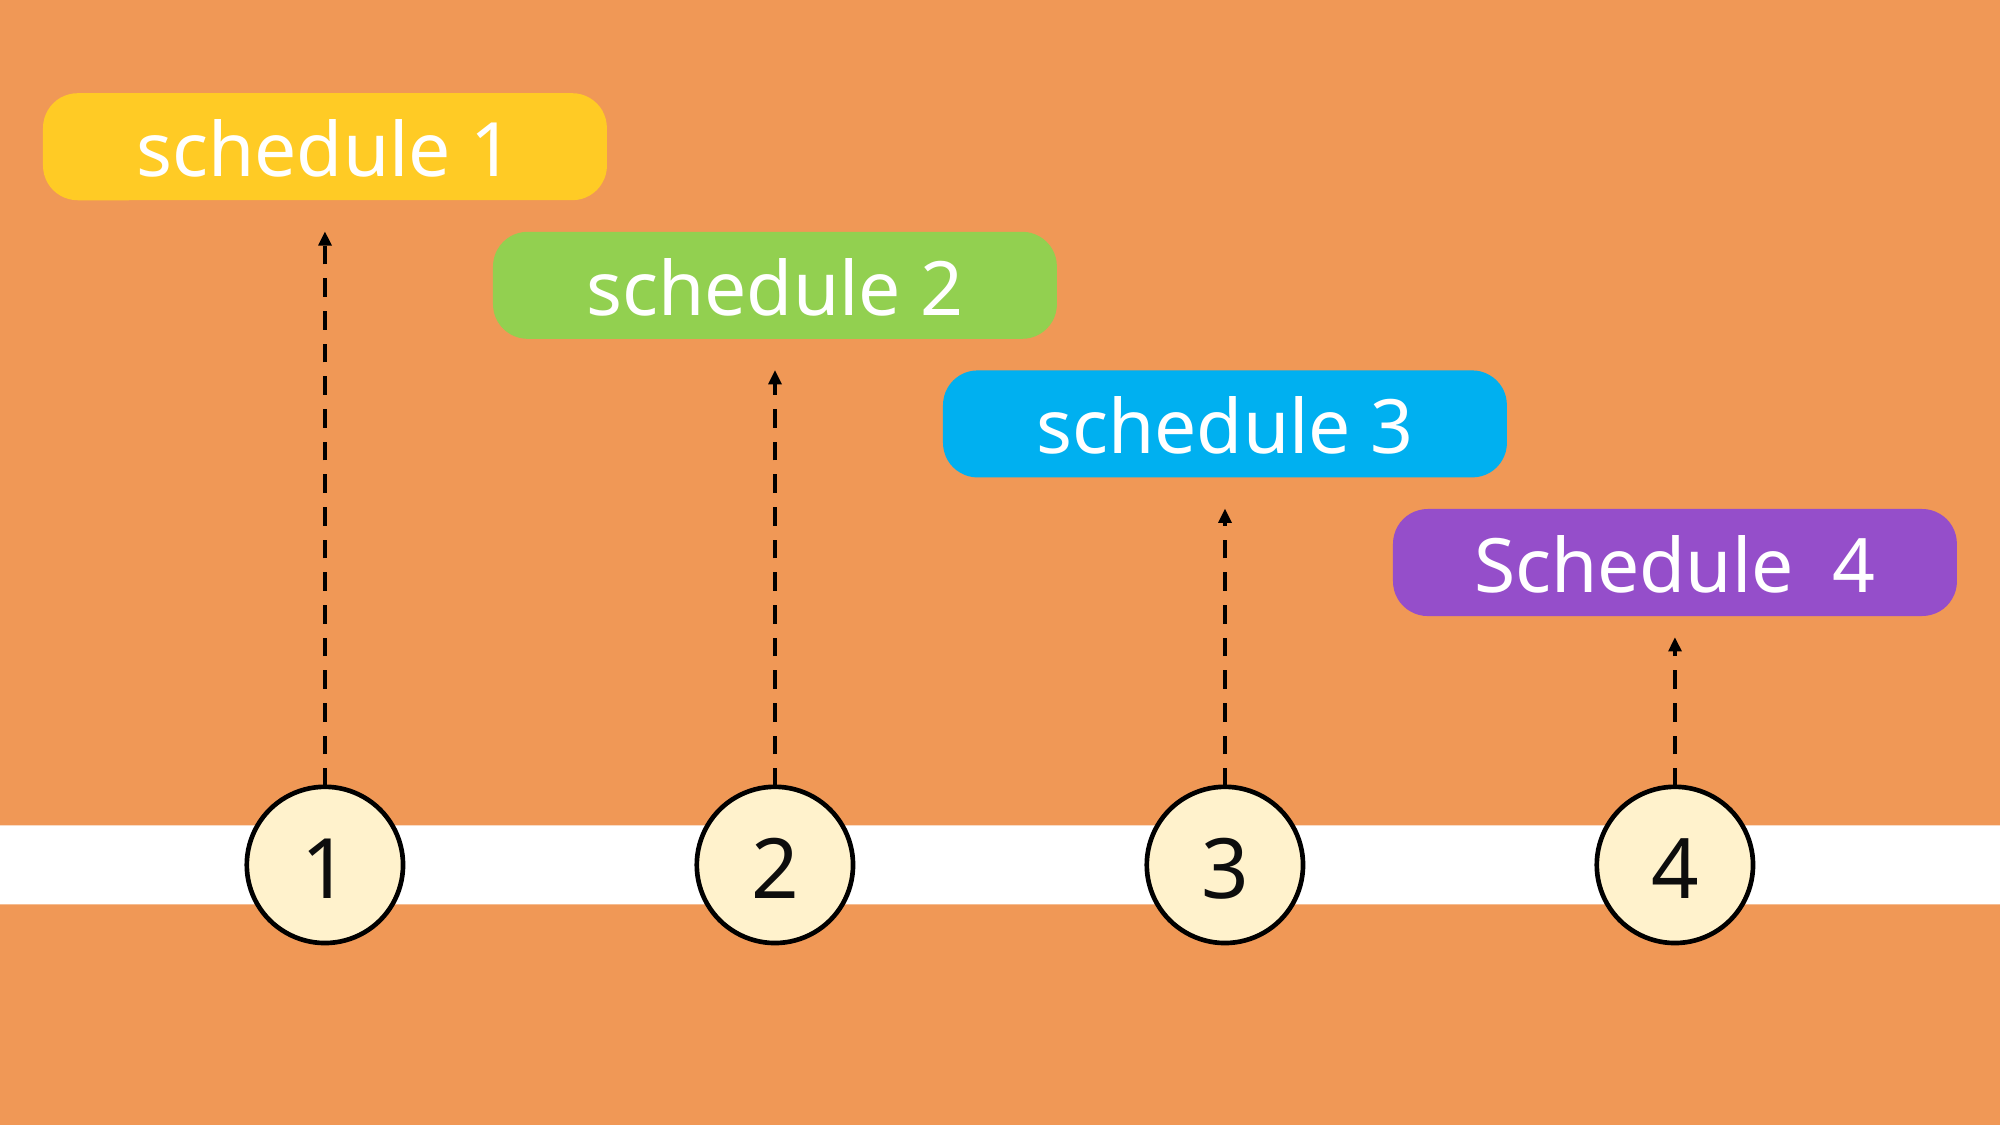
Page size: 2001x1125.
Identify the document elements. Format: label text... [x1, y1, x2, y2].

text_box [0, 824, 256, 905]
text_box [844, 824, 1156, 905]
text_box schedule 3 [941, 369, 1509, 479]
text_box [394, 824, 706, 905]
text_box 3 [1145, 785, 1305, 945]
text_box 1 [245, 785, 405, 945]
text_box [1294, 824, 1606, 905]
text_box schedule 1 [41, 92, 609, 202]
text_box 2 [695, 785, 855, 945]
text_box schedule 2 [491, 230, 1059, 340]
text_box [1744, 824, 2000, 905]
text_box 4 [1595, 785, 1755, 945]
text_box Schedule 4 [1391, 507, 1959, 618]
